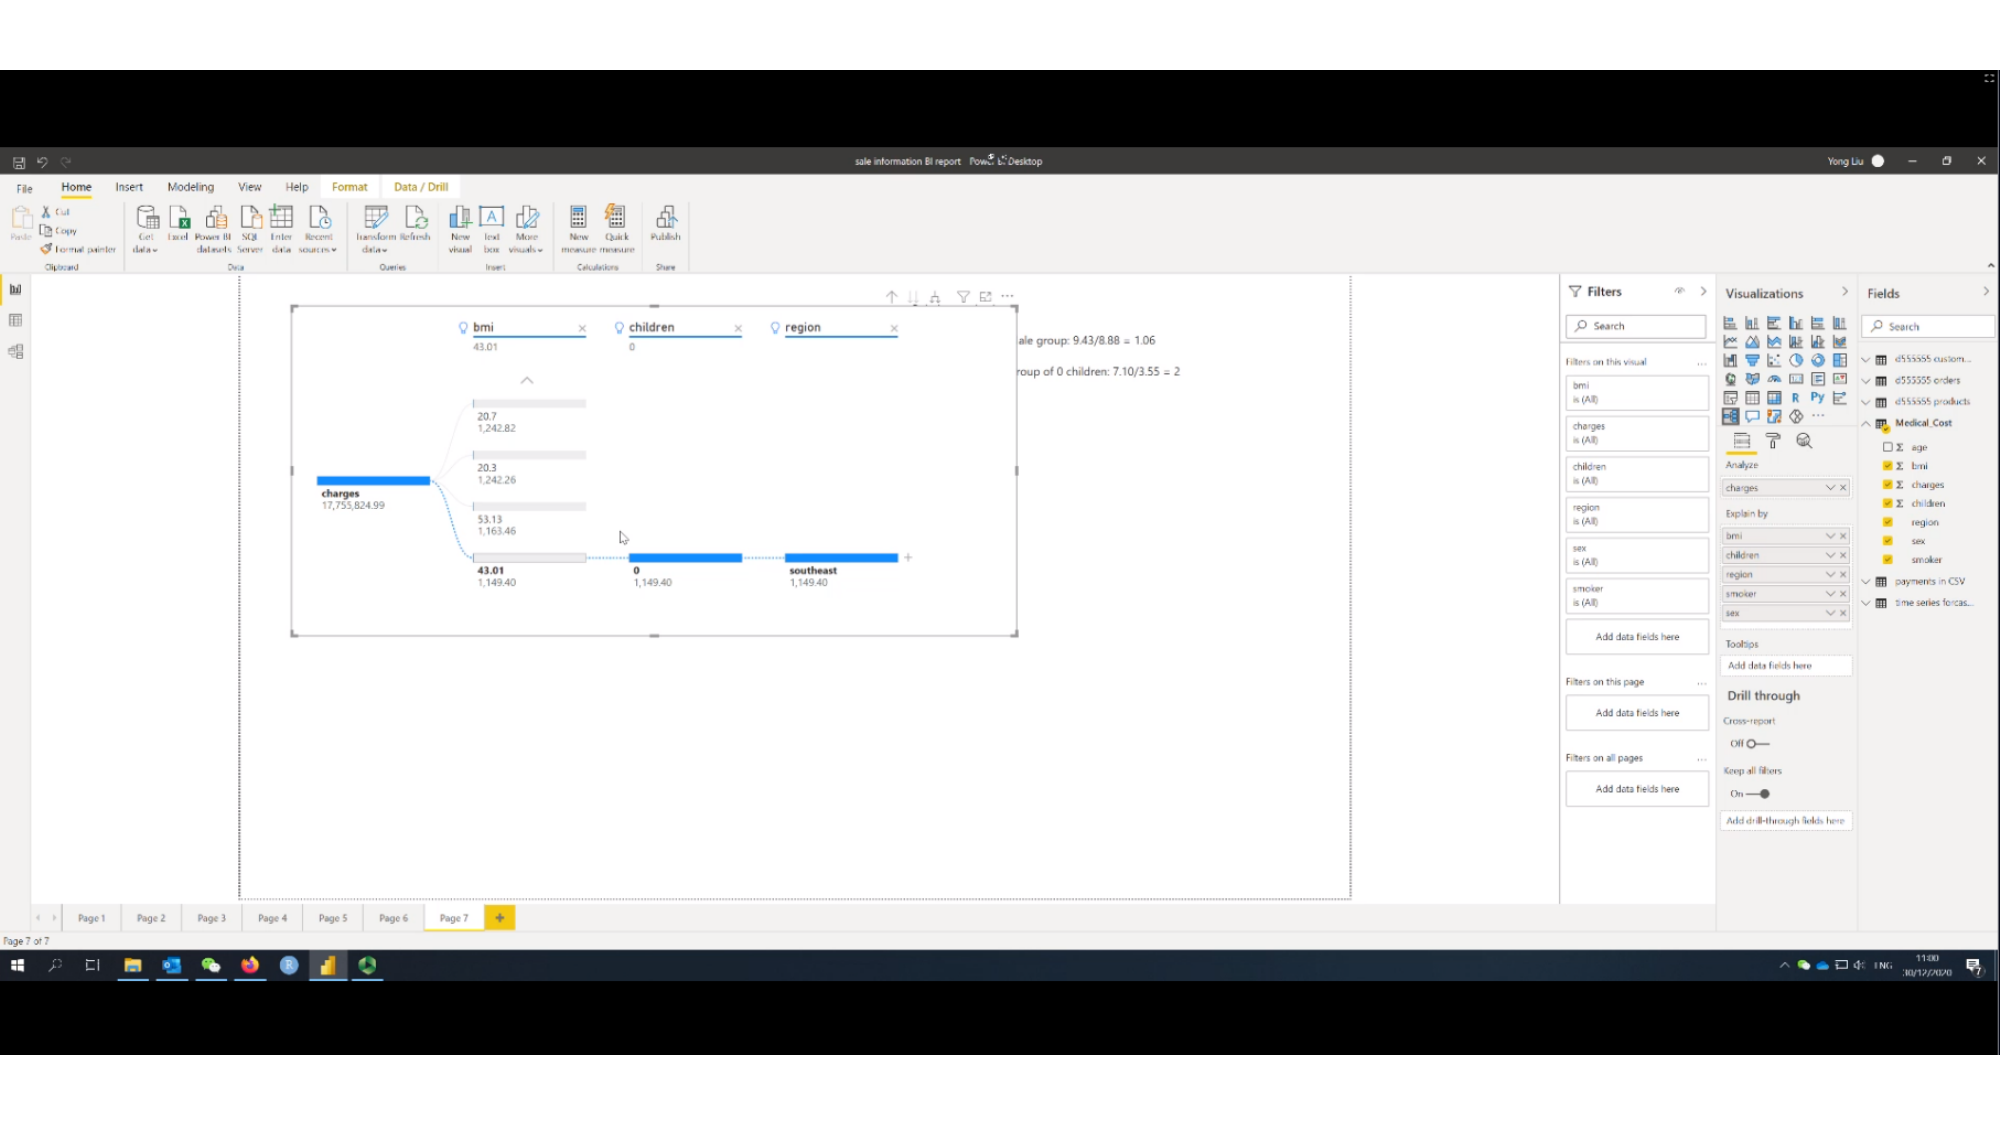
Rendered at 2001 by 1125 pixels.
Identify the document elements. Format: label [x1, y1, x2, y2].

picture [0, 69, 2000, 1056]
